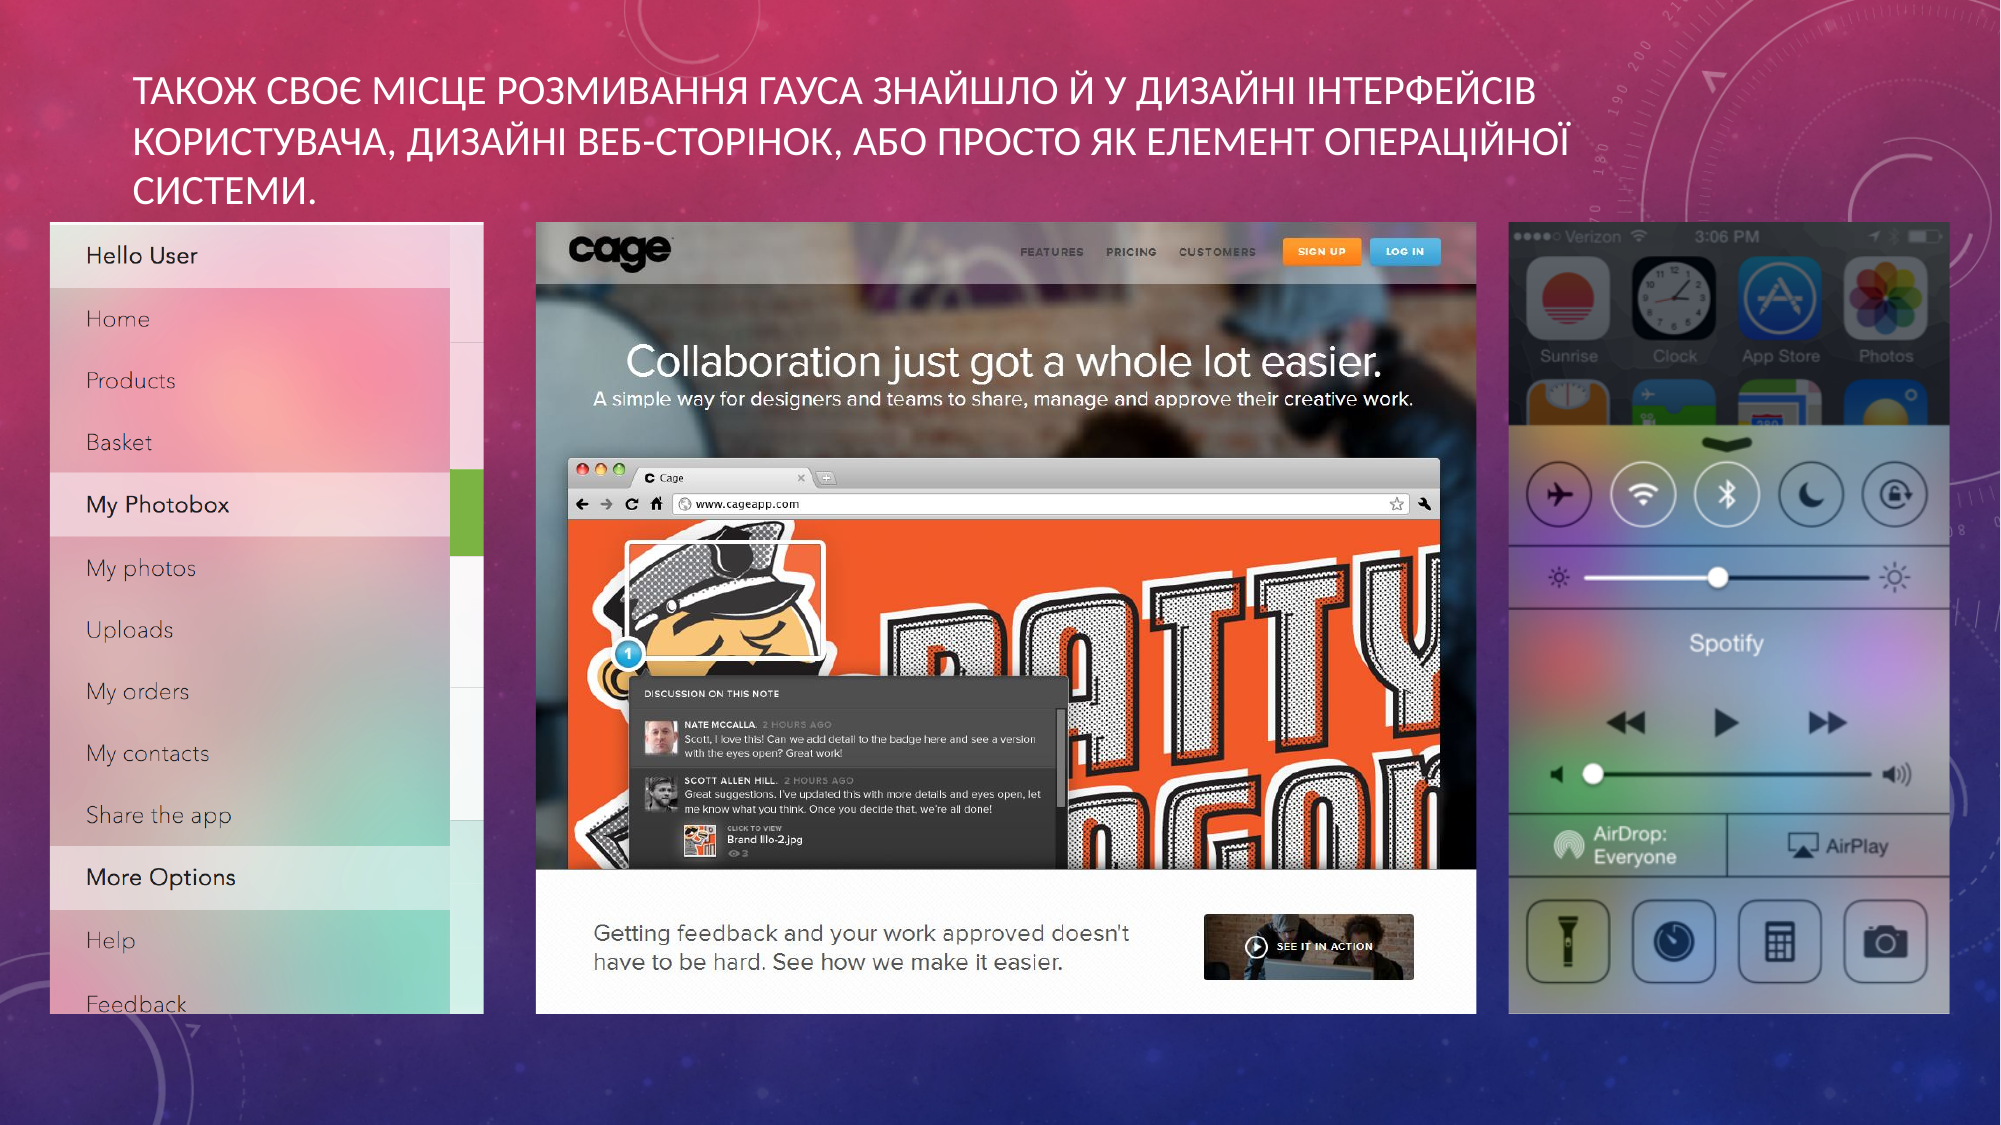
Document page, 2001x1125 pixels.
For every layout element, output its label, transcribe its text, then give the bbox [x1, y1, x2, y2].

list також своє місце розмивання гауса знайшло й у дизайні інтерфейсів користувача, дизайні веб-сторінок, або просто як елемент операційної системи. [117, 55, 1780, 197]
picture [0, 0, 2001, 1125]
